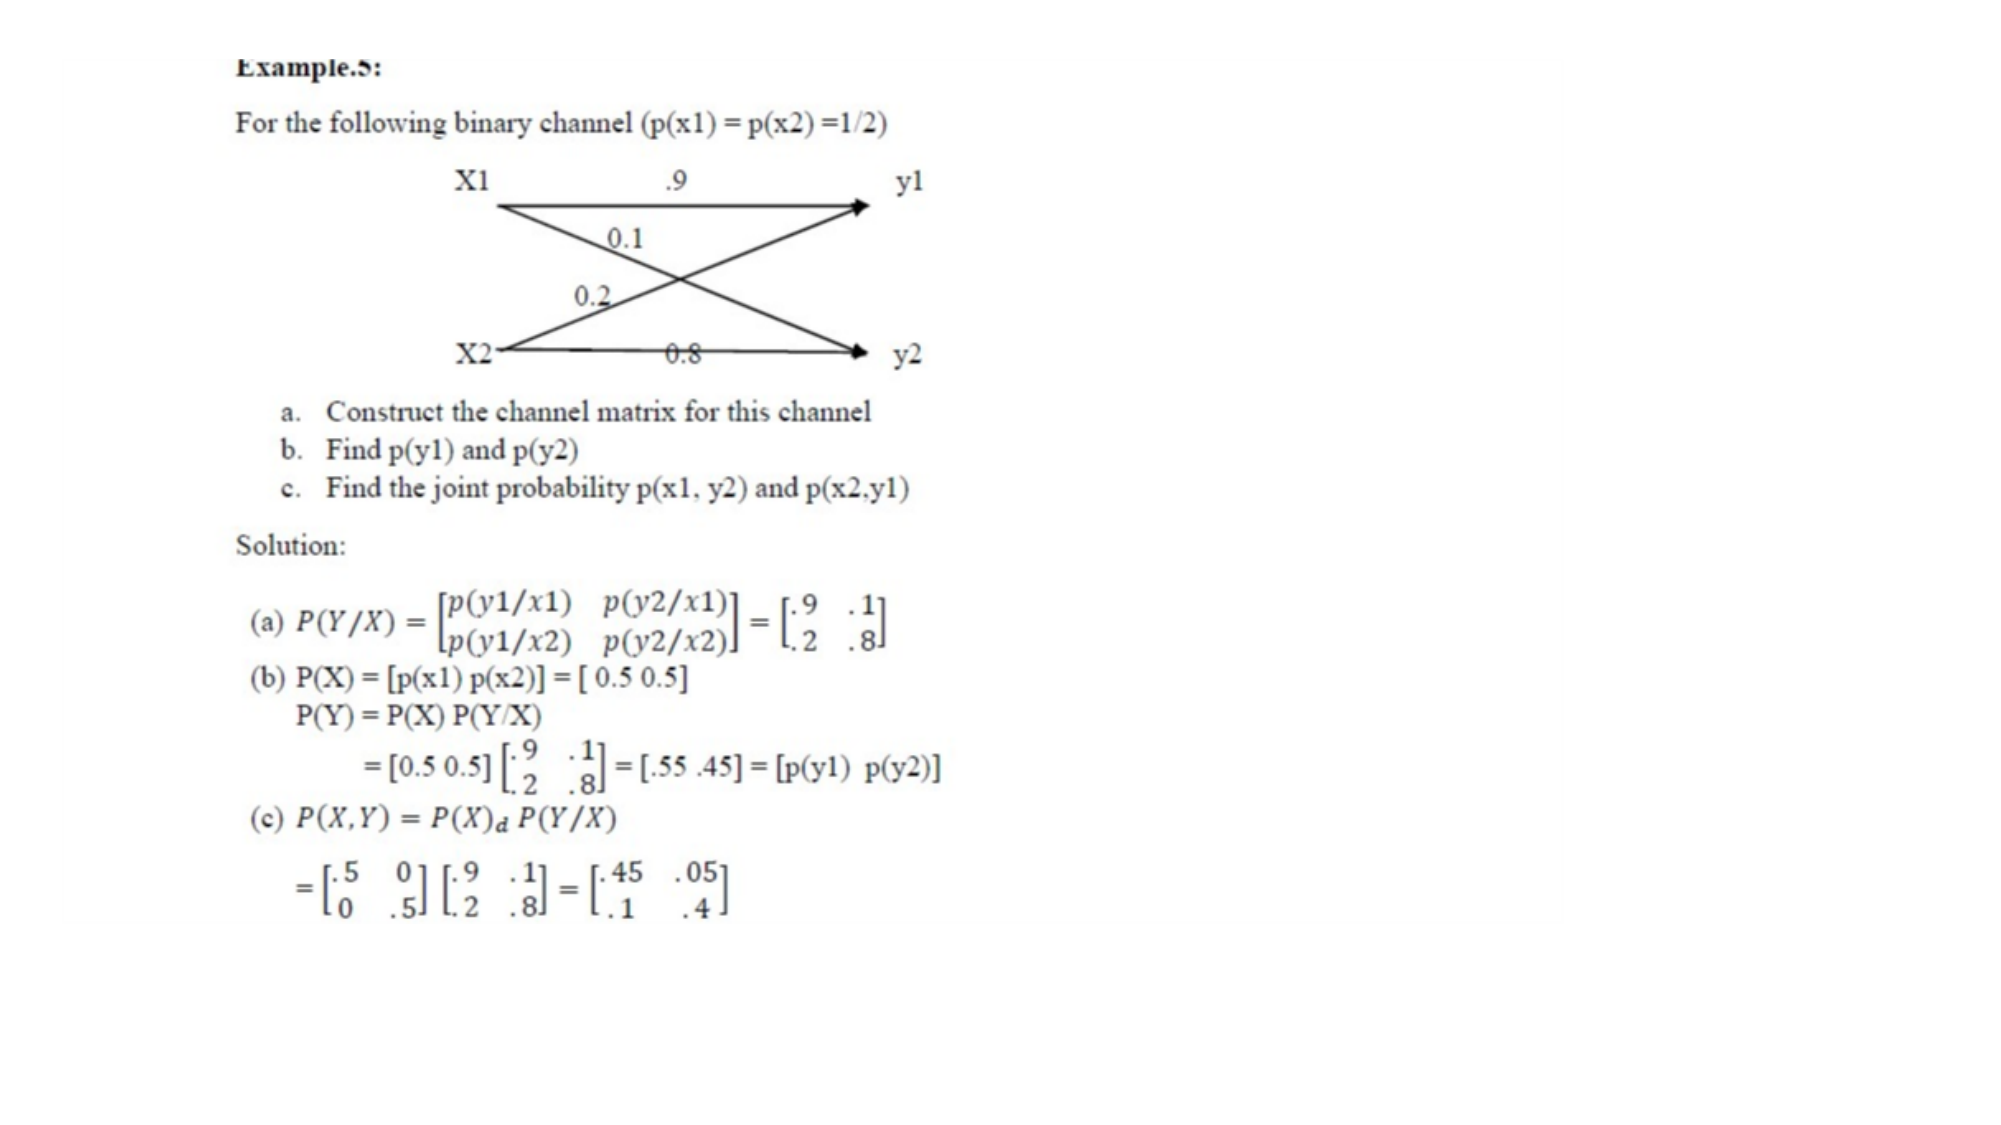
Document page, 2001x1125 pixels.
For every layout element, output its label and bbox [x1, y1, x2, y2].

list [62, 59, 1564, 924]
